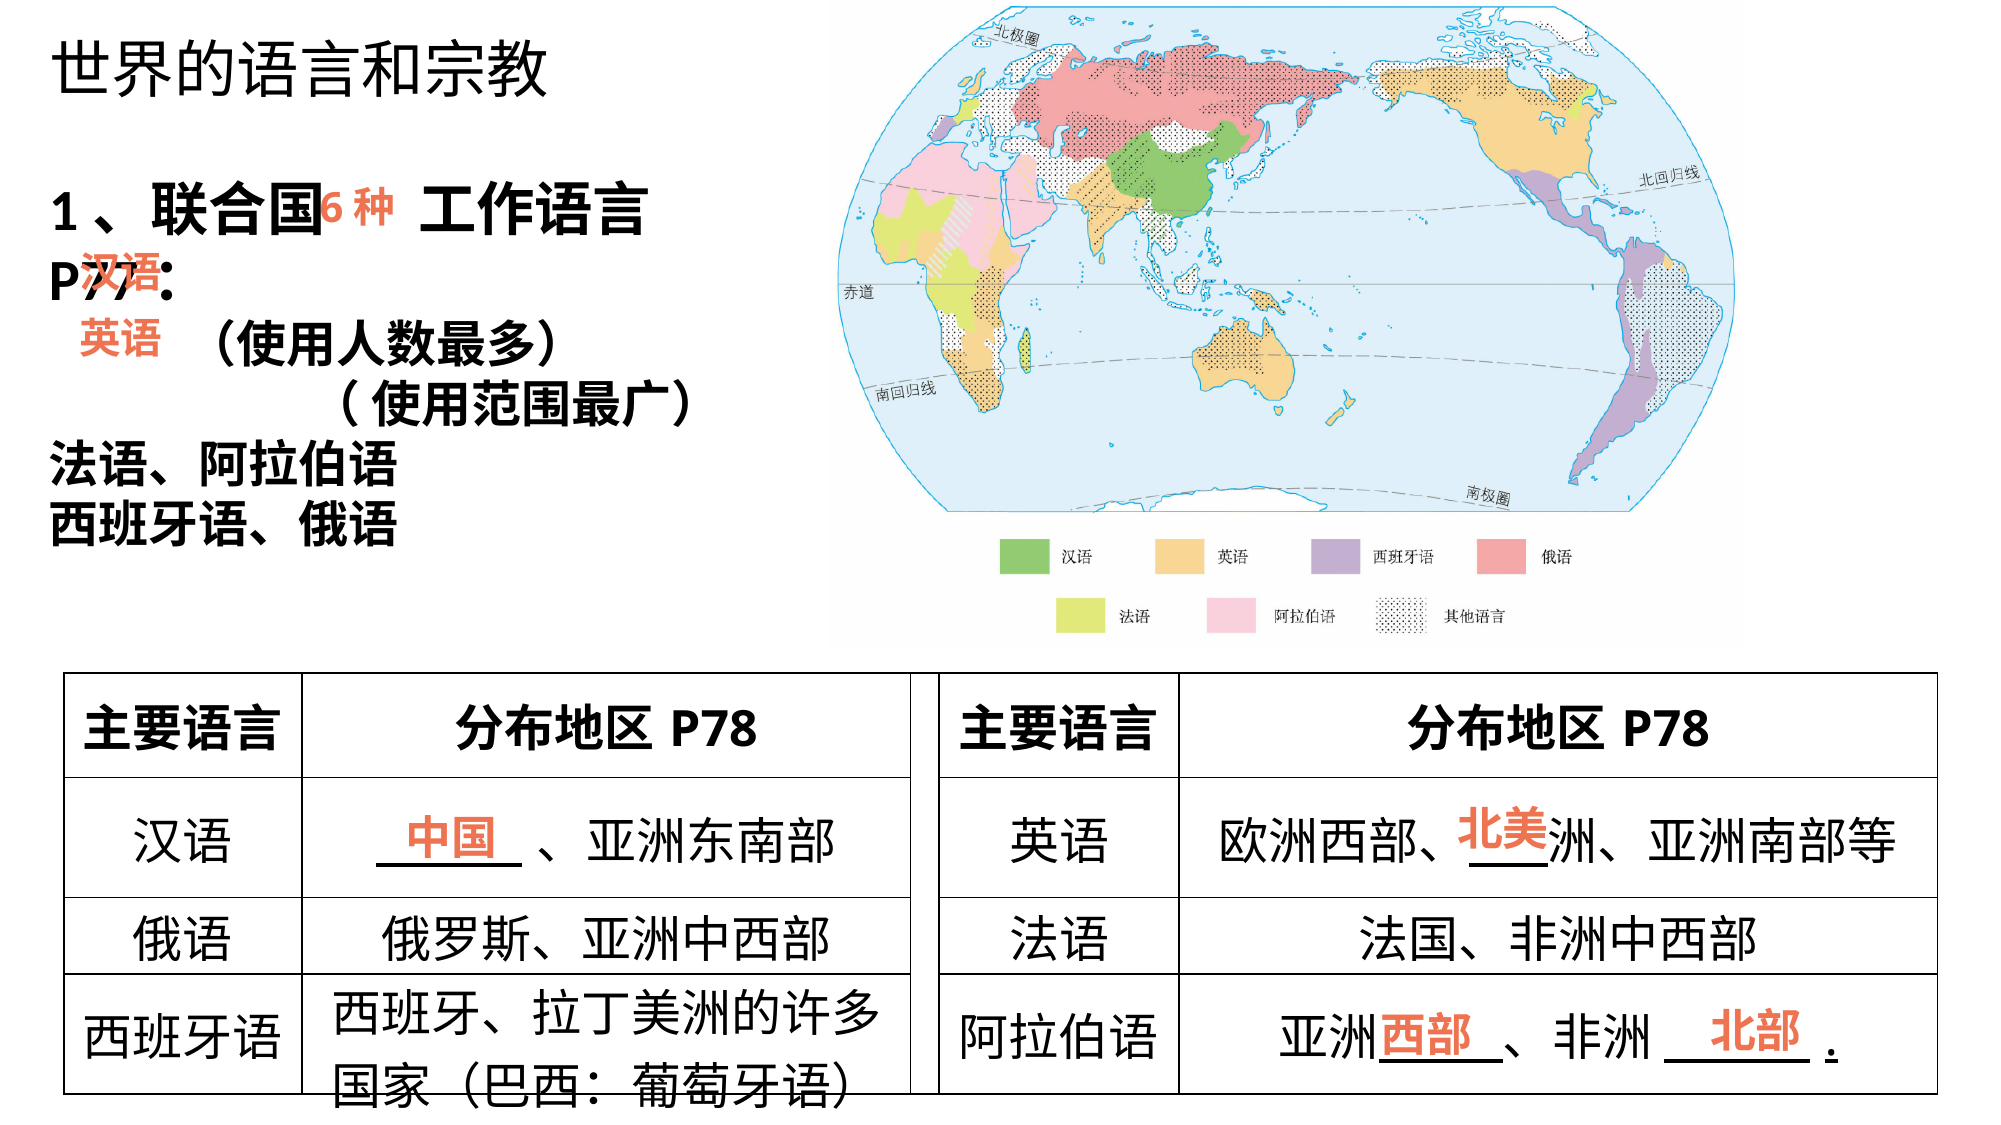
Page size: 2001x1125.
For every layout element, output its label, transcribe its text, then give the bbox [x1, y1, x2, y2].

text_box 中国 [390, 801, 614, 872]
table_header 分布地区P78 [303, 674, 910, 777]
text_box 西部 [1365, 997, 1589, 1068]
table_cell 欧洲西部、 洲、亚洲南部等 [1180, 778, 1937, 897]
table_cell 亚洲 、非洲 . [1180, 975, 1937, 1093]
text_box 英语 [64, 303, 219, 369]
table_header 主要语言 [940, 674, 1178, 777]
table_cell 汉语 [65, 778, 301, 897]
table_header [911, 674, 938, 1093]
table_cell 西班牙语 [65, 975, 301, 1093]
table_cell 、亚洲东南部 [303, 778, 910, 897]
text_box 北部 [1695, 994, 2000, 1065]
text_box 北美 [1442, 792, 1666, 863]
table_header 主要语言 [65, 674, 301, 777]
table_header 分布地区P78 [1180, 674, 1937, 777]
table_cell 俄语 [65, 898, 301, 973]
text_box 1、联合国 工作语言P77： （使用人数最多） （ 使用范围最广） 法语、阿拉伯语 西班牙语、俄语 [34, 165, 784, 560]
table_cell 英语 [940, 778, 1178, 897]
table_cell 阿拉伯语 [940, 975, 1178, 1093]
picture [828, 0, 1744, 649]
table_cell 西班牙、拉丁美洲的许多国家（巴西：葡萄牙语） [303, 975, 910, 1093]
text_box 6种 [304, 173, 460, 239]
text_box 世界的语言和宗教 [34, 23, 676, 113]
text_box 汉语 [64, 238, 219, 303]
table_cell 法语 [940, 898, 1178, 973]
table_cell 俄罗斯、亚洲中西部 [303, 898, 910, 973]
table_cell 法国、非洲中西部 [1180, 898, 1937, 973]
